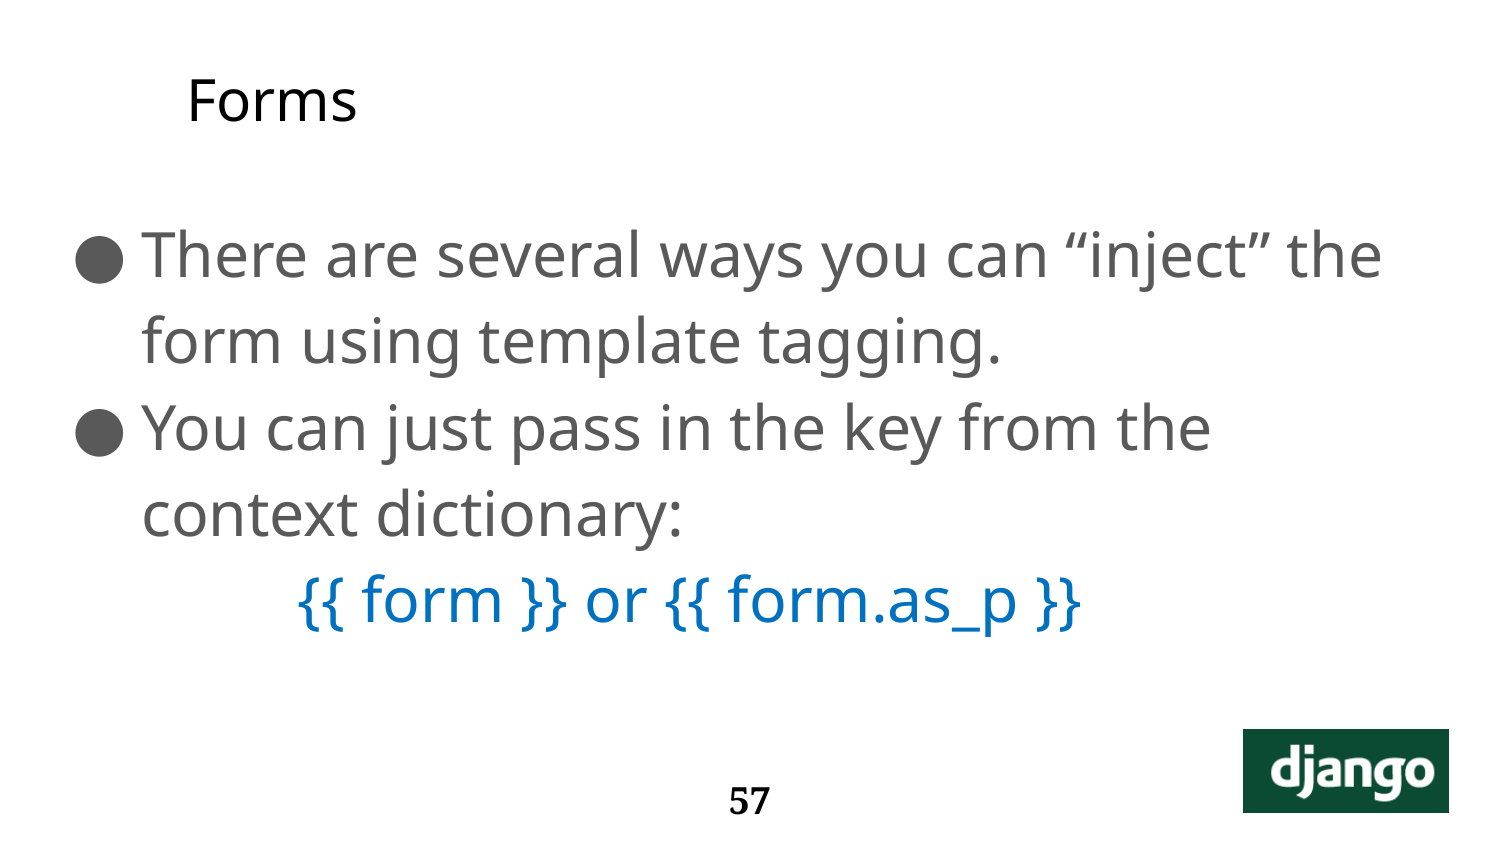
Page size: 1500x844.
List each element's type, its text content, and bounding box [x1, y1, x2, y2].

title Forms [171, 48, 1449, 143]
text_box 57 [575, 756, 925, 835]
picture [1243, 729, 1450, 814]
list There are several ways you can “inject” the form using template tagging. You can just pass in the key from the context dictionary: {{ form }} or {{ form.as_p }} [51, 189, 1449, 750]
